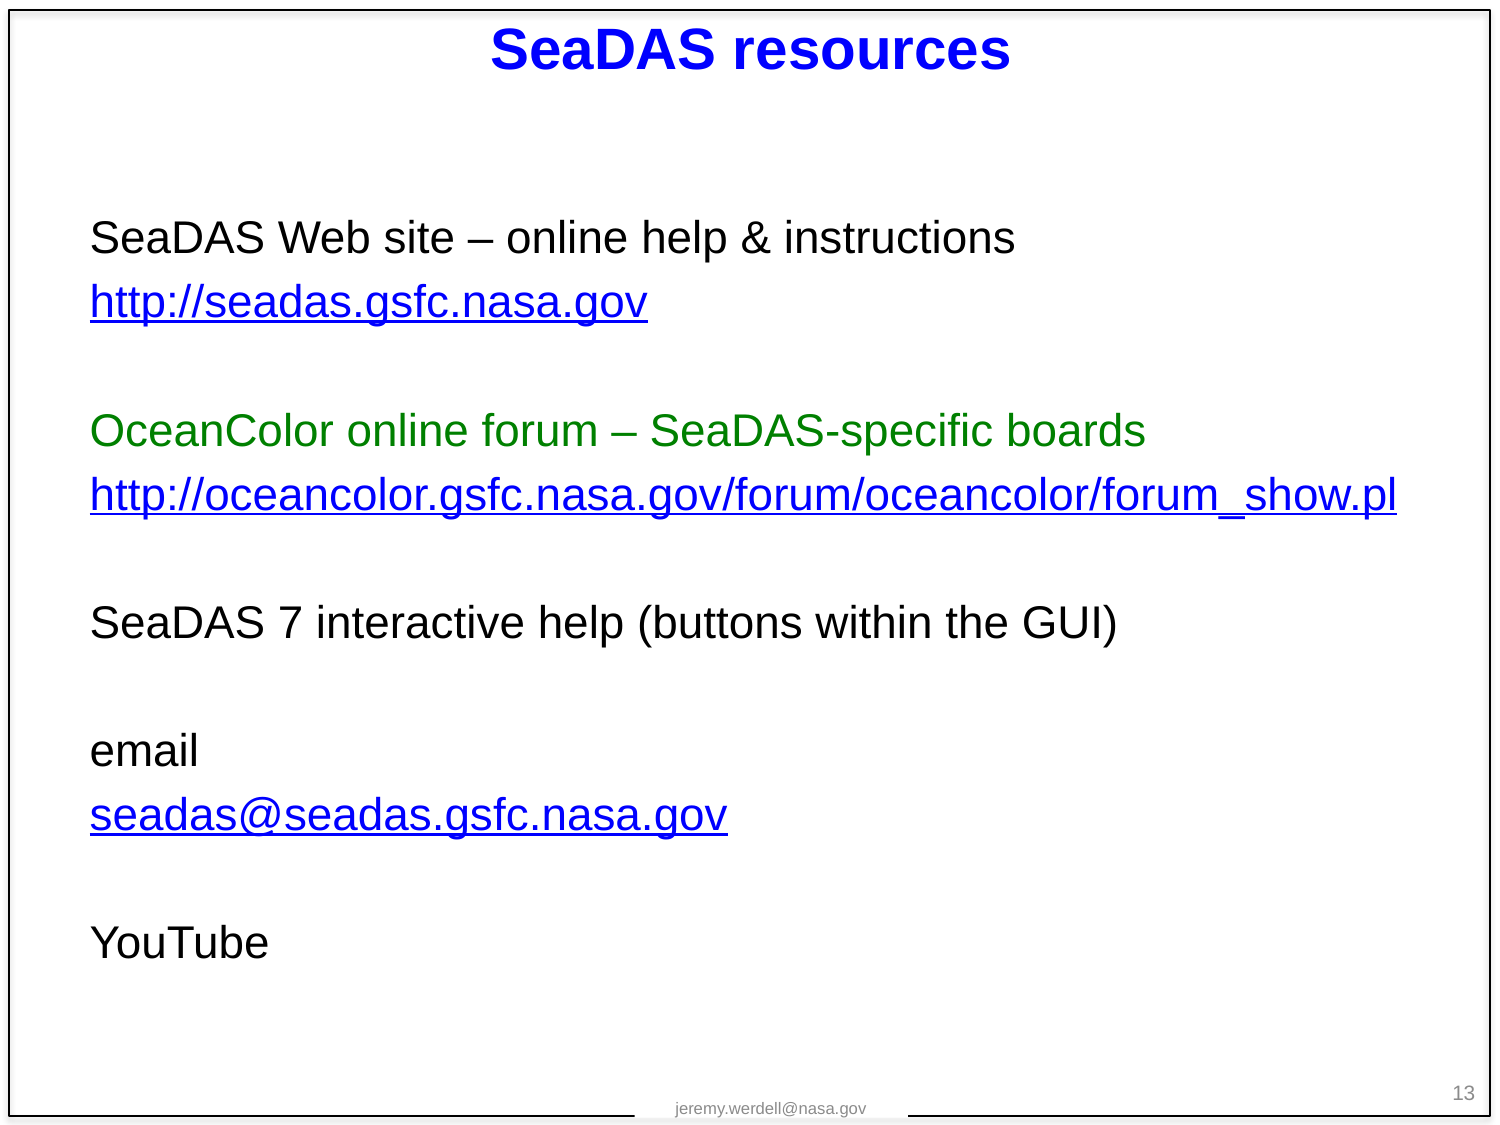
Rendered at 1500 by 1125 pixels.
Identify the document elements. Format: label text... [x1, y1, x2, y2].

title SeaDAS resources [76, 13, 1427, 79]
slide_number 13 [1425, 1070, 1491, 1114]
text_box SeaDAS Web site – online help & instructions http://seadas.gsfc.nasa.gov OceanColor online forum – SeaDAS-specific boards http://oceancolor.gsfc.nasa.gov/forum/oceancolor/forum_show.pl SeaDAS 7 interactive help (buttons within the GUI) email seadas@seadas.gsfc.nasa.gov YouTube [74, 200, 1450, 1026]
footer jeremy.werdell@nasa.gov [634, 1098, 908, 1118]
